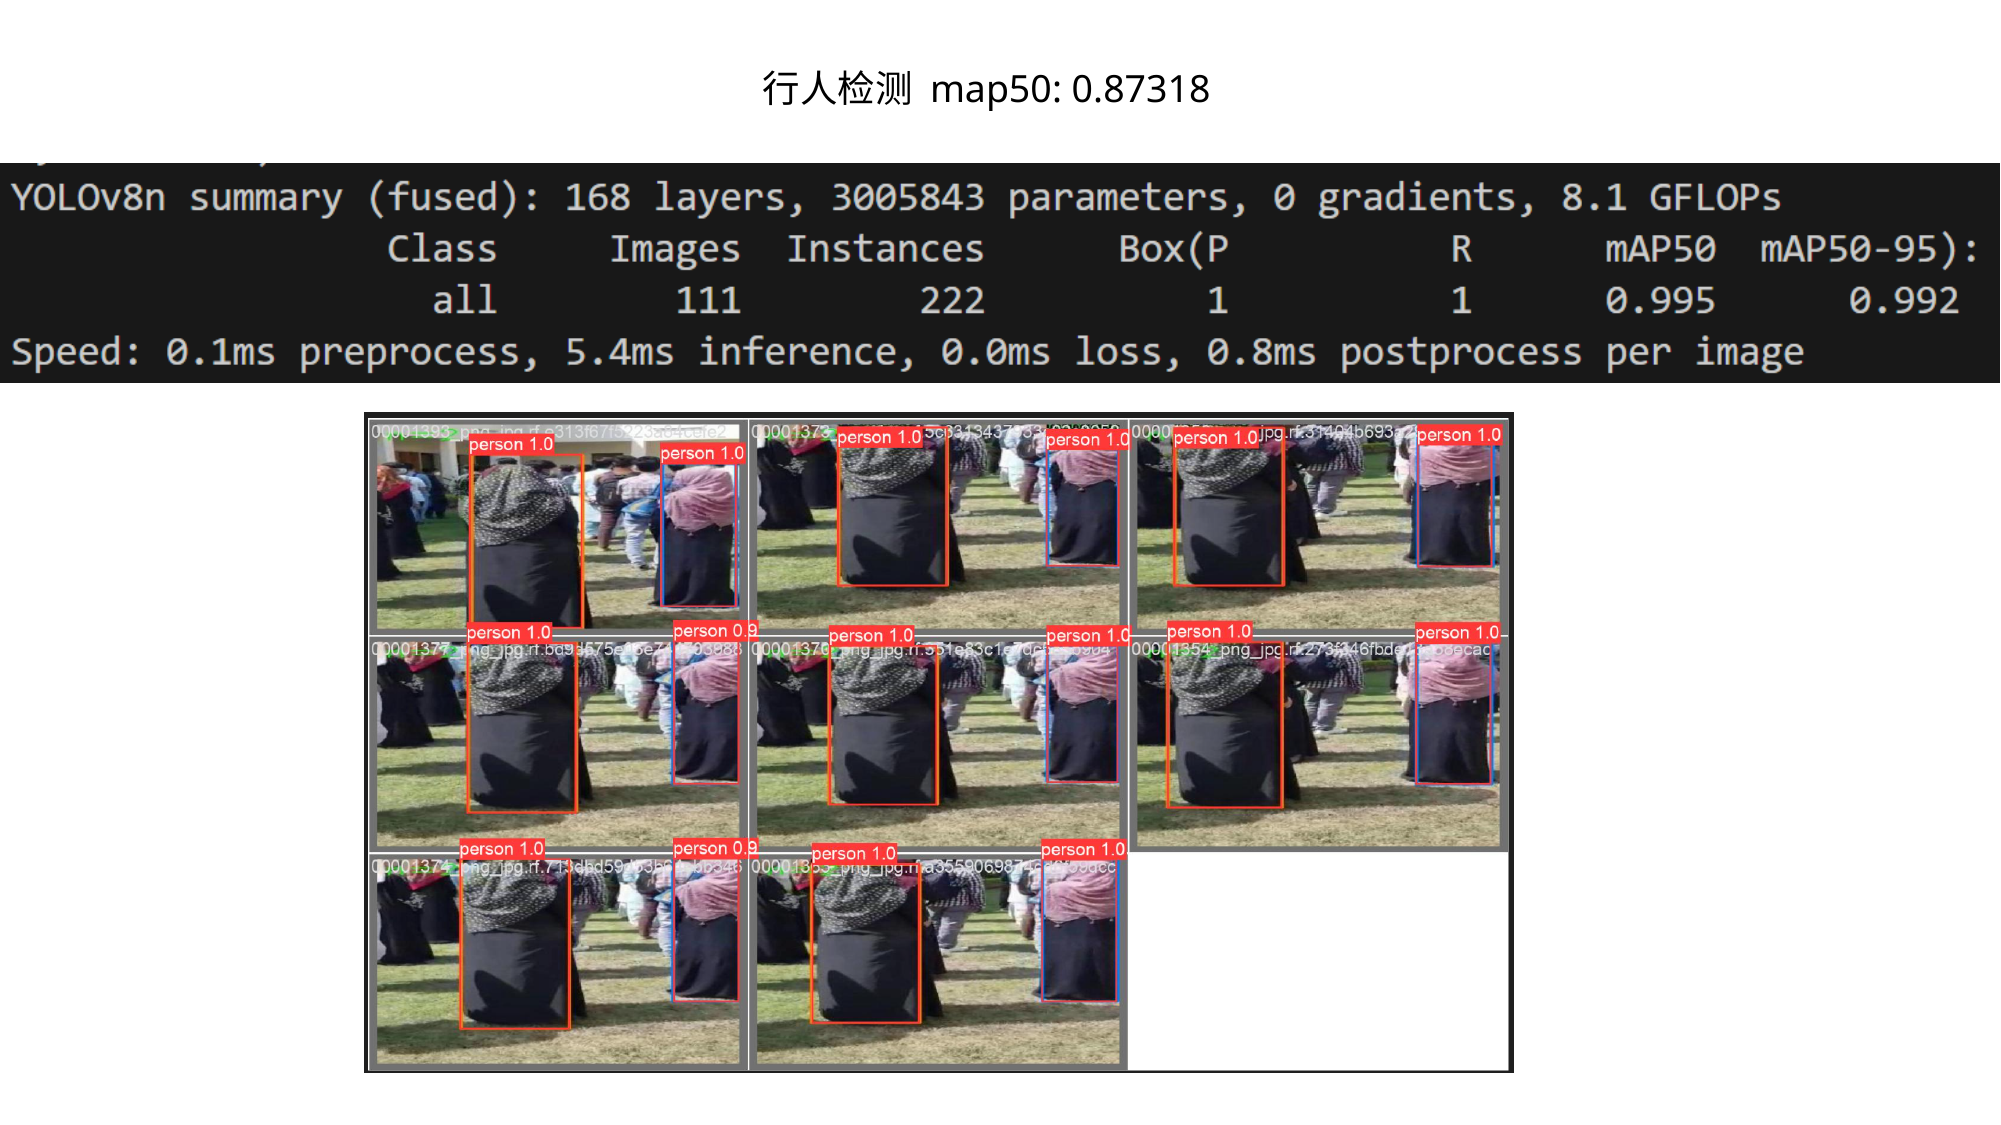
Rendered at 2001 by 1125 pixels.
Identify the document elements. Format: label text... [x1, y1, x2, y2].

picture [363, 412, 1515, 1074]
text_box 行人检测 map50: 0.87318 [747, 57, 1748, 118]
picture [0, 163, 2000, 383]
